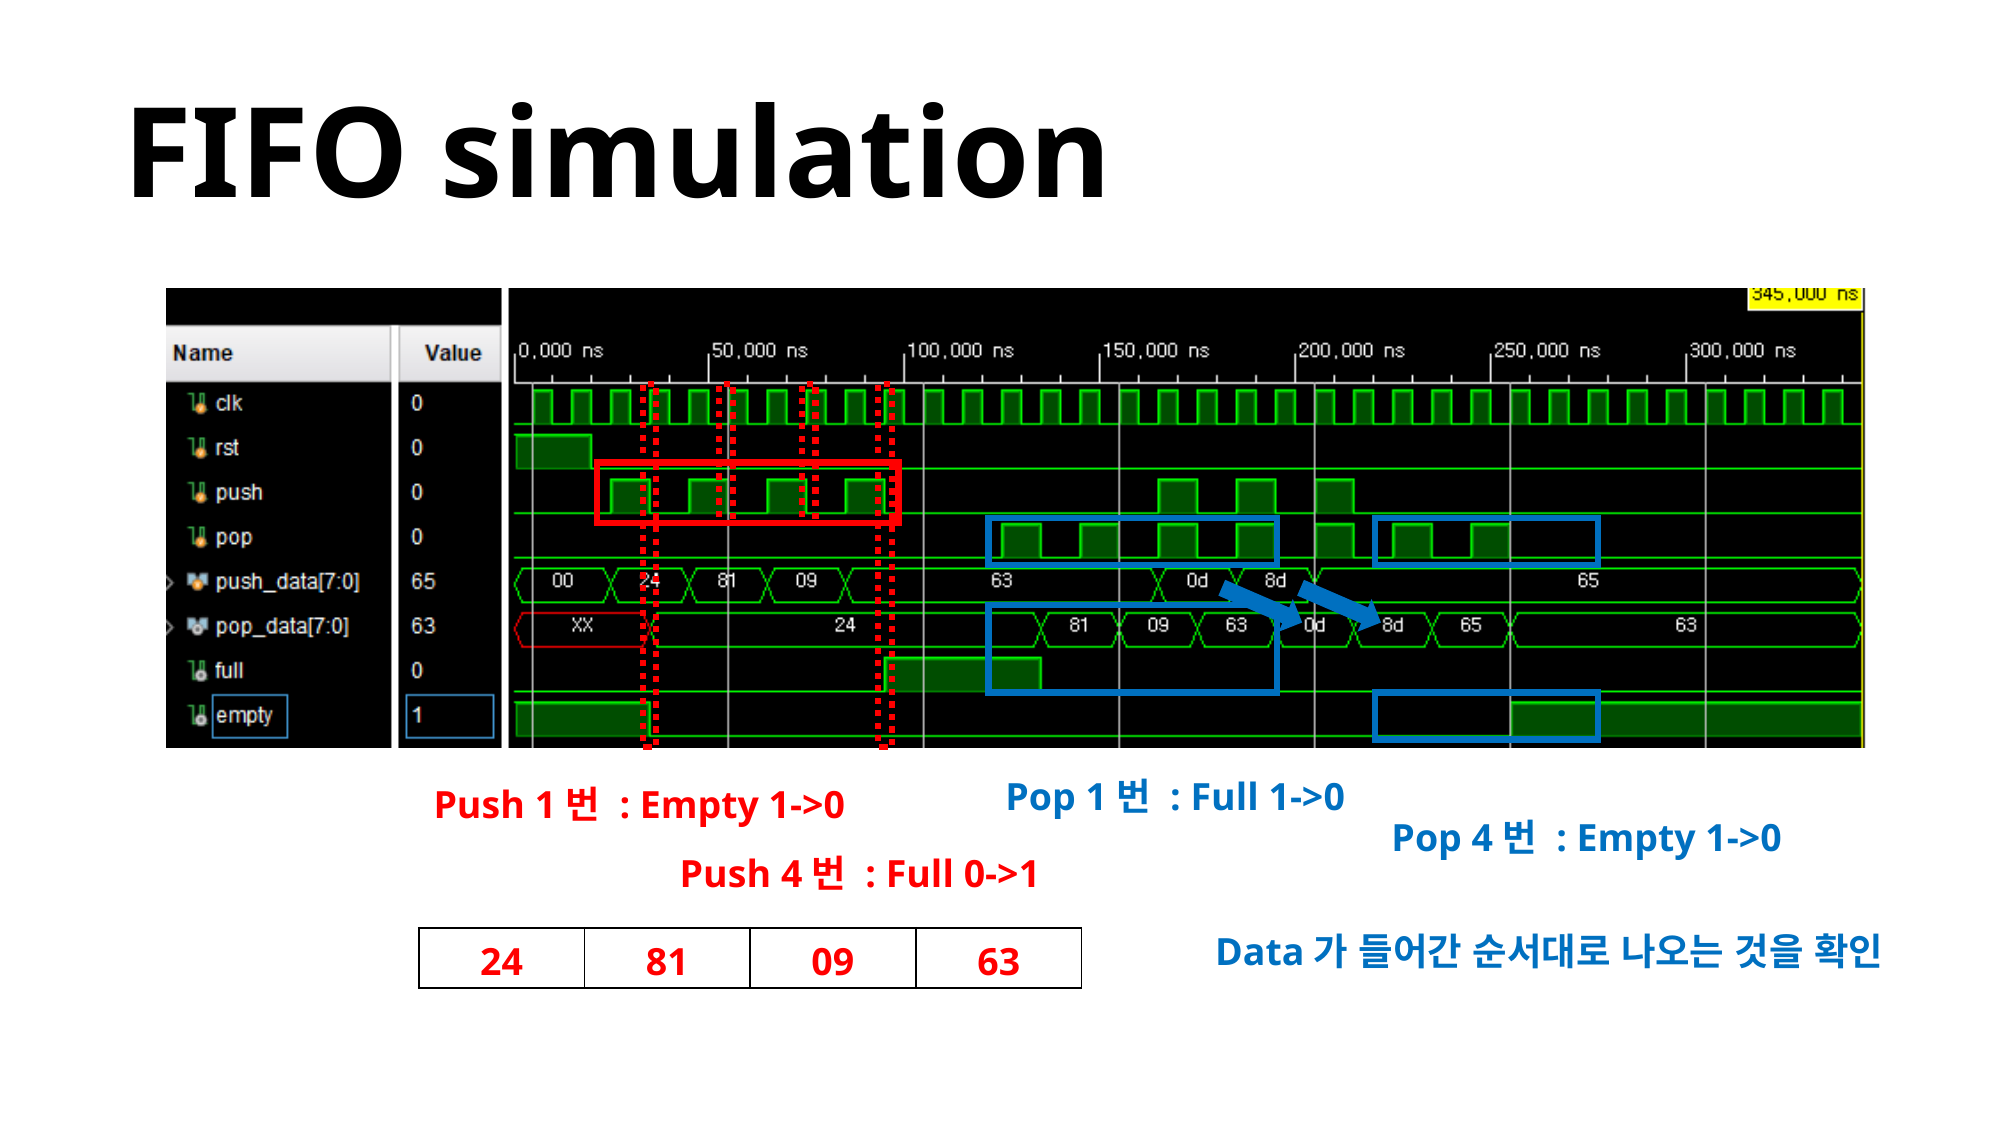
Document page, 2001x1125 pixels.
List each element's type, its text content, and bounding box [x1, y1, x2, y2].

text_box Data가 들어간 순서대로 나오는 것을 확인 [1200, 920, 1899, 981]
table_header 63 [917, 929, 1081, 987]
text_box FIFO simulation [108, 89, 1267, 232]
text_box Push 4번 : Full 0->1 [664, 842, 1056, 903]
text_box Pop 4번 : Empty 1->0 [1376, 807, 1797, 867]
picture [165, 288, 1868, 748]
text_box Push 1번 : Empty 1->0 [418, 773, 861, 834]
table_header 24 [420, 929, 584, 987]
text_box Pop 1번 : Full 1->0 [990, 765, 1361, 826]
table_header 81 [585, 929, 749, 987]
table_header 09 [751, 929, 915, 987]
